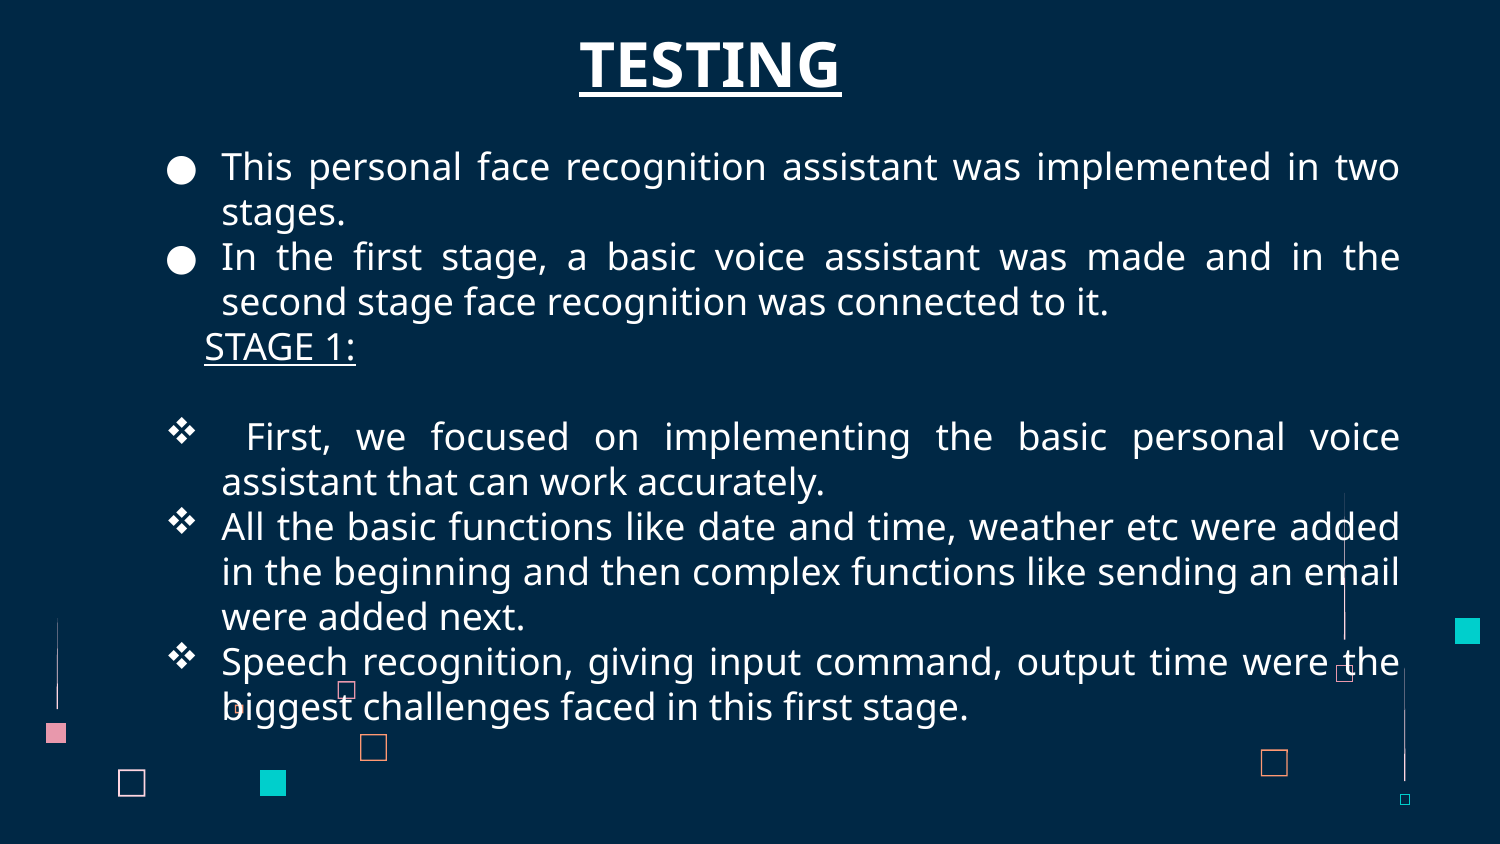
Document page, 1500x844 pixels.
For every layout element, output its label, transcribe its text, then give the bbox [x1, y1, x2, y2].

title TESTING [564, 20, 1205, 115]
list This personal face recognition assistant was implemented in two stages. In the first stage, a basic voice assistant was made and in the second stage face recognition was connected to it. STAGE 1: First, we focused on implementing the basic personal voice assistant that can work accurately. All the basic functions like date and time, weather etc were added in the beginning and then complex functions like sending an email were added next. Speech recognition, giving input command, output time were the biggest challenges faced in this first stage. [131, 83, 1417, 755]
